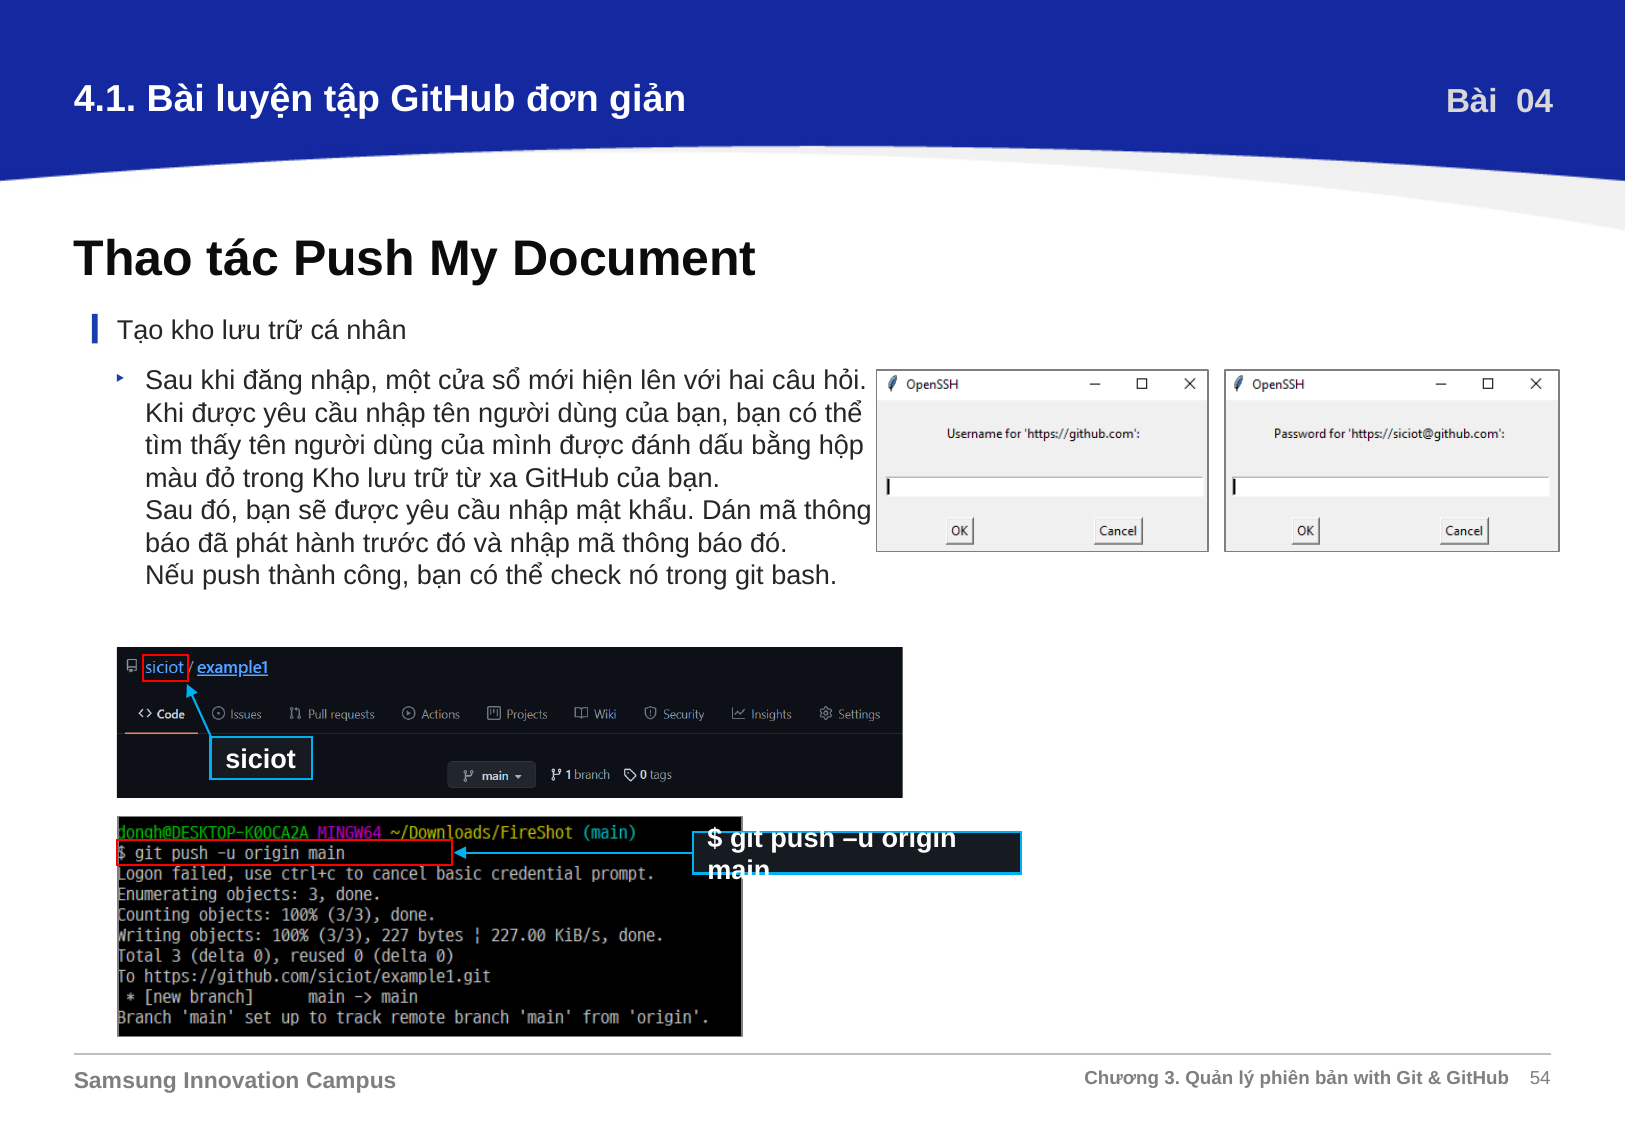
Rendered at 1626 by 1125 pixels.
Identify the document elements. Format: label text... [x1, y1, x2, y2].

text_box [91, 311, 1533, 346]
text_box Sau khi đăng nhập, một cửa sổ mới hiện lên với hai câu hỏi. Khi được yêu cầu nhập tên người dùng của bạn, bạn có thể tìm thấy tên người dùng của mình được đánh dấu bằng hộp màu đỏ trong Kho lưu trữ từ xa GitHub của bạn. Sau đó, bạn sẽ được yêu cầu nhập mật khẩu. Dán mã thông báo đã phát hành trước đó và nhập mã thông báo đó. Nếu push thành công, bạn có thể check nó trong git bash. [115, 352, 895, 602]
picture [0, 0, 1625, 1125]
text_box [73, 73, 1554, 120]
text_box Thao tác Push My Document [73, 225, 1552, 286]
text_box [453, 831, 1022, 874]
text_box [116, 647, 903, 798]
